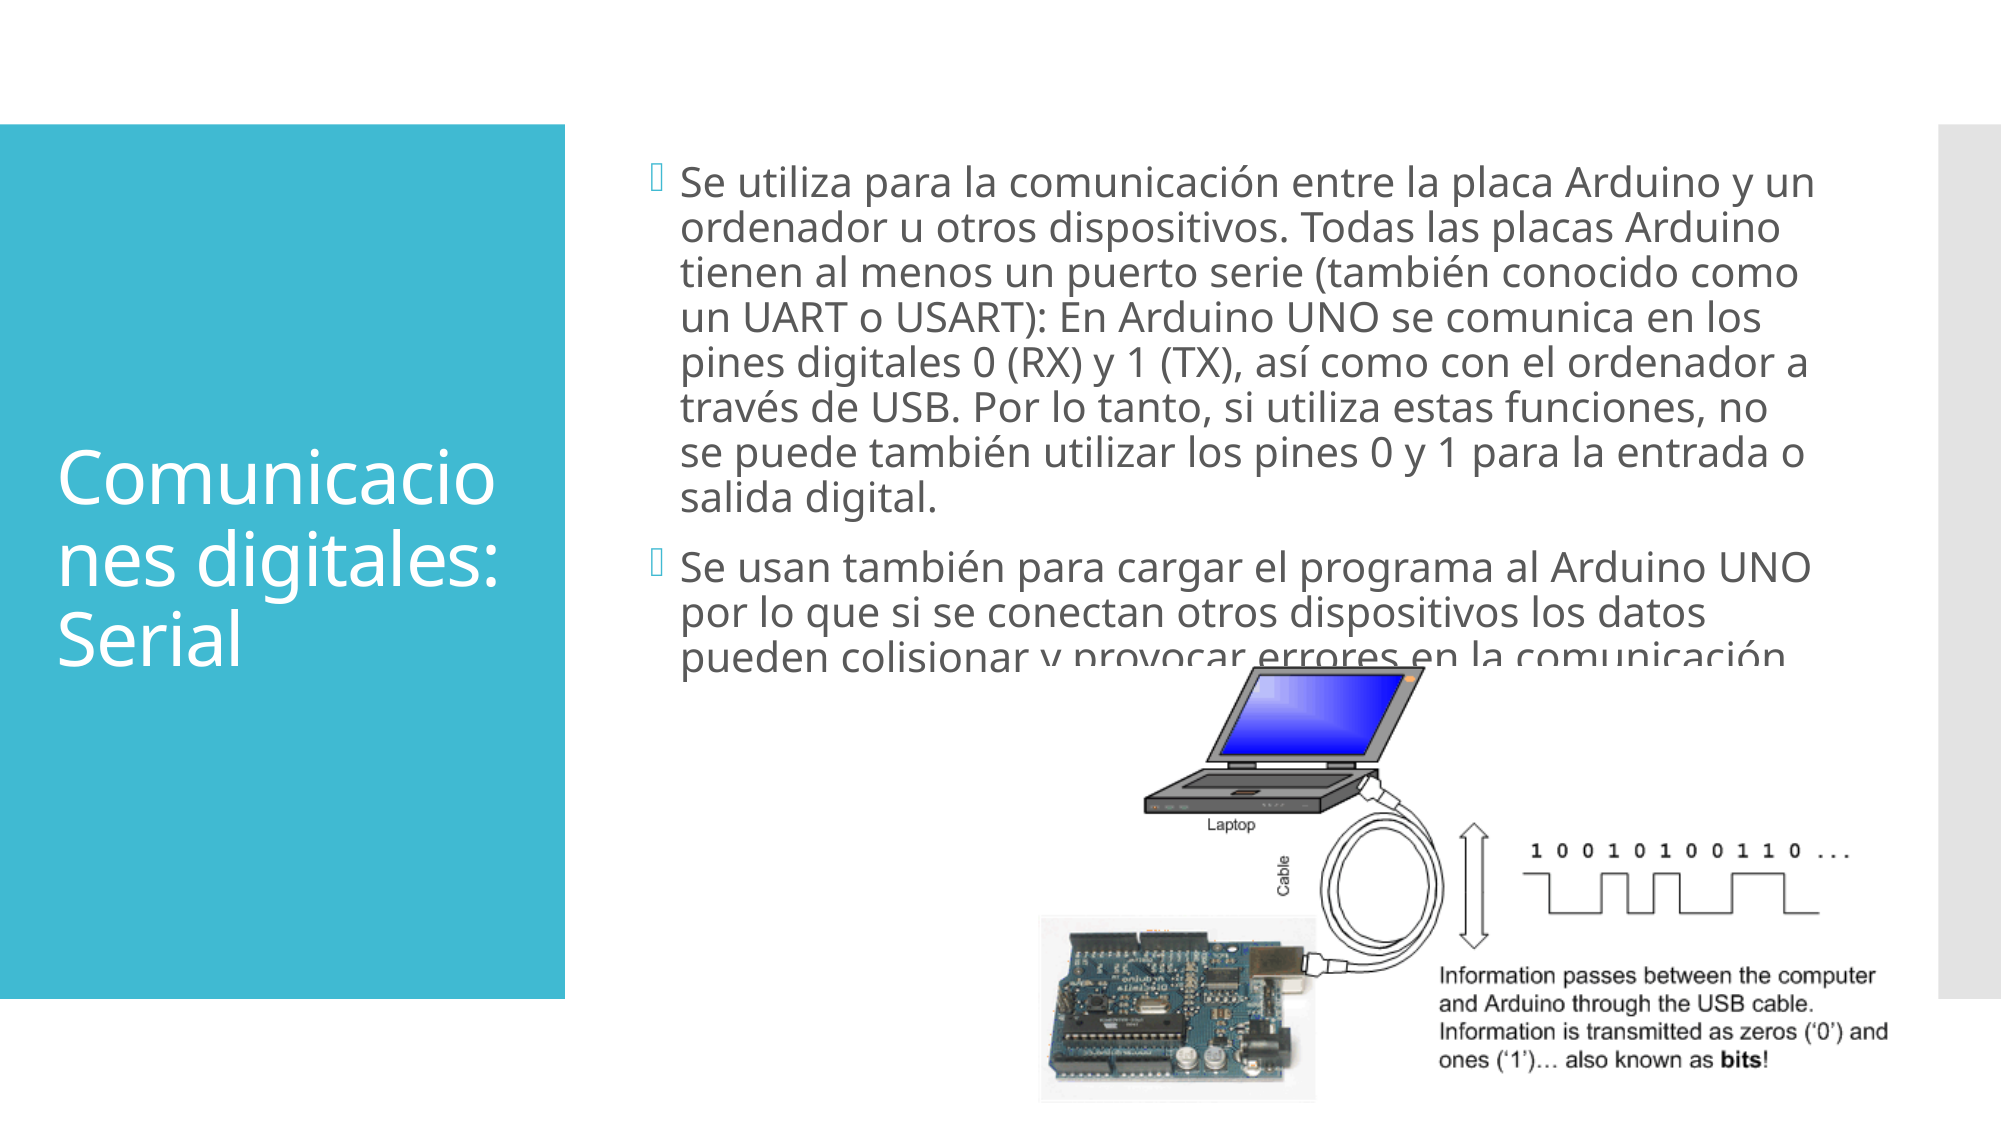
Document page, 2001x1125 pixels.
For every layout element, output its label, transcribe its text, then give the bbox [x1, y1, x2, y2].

picture [1037, 665, 1889, 1104]
list Se utiliza para la comunicación entre la placa Arduino y un ordenador u otros dispositivos. Todas las placas Arduino tienen al menos un puerto serie (también conocido como un UART o USART): En Arduino UNO se comunica en los pines digitales 0 (RX) y 1 (TX), así como con el ordenador a través de USB. Por lo tanto, si utiliza estas funciones, no se puede también utilizar los pines 0 y 1 para la entrada o salida digital. Se usan también para cargar el programa al Arduino UNO por lo que si se conectan otros dispositivos los datos pueden colisionar y provocar errores en la comunicación. [634, 141, 1835, 982]
title Comunicaciones digitales: Serial [41, 184, 525, 940]
